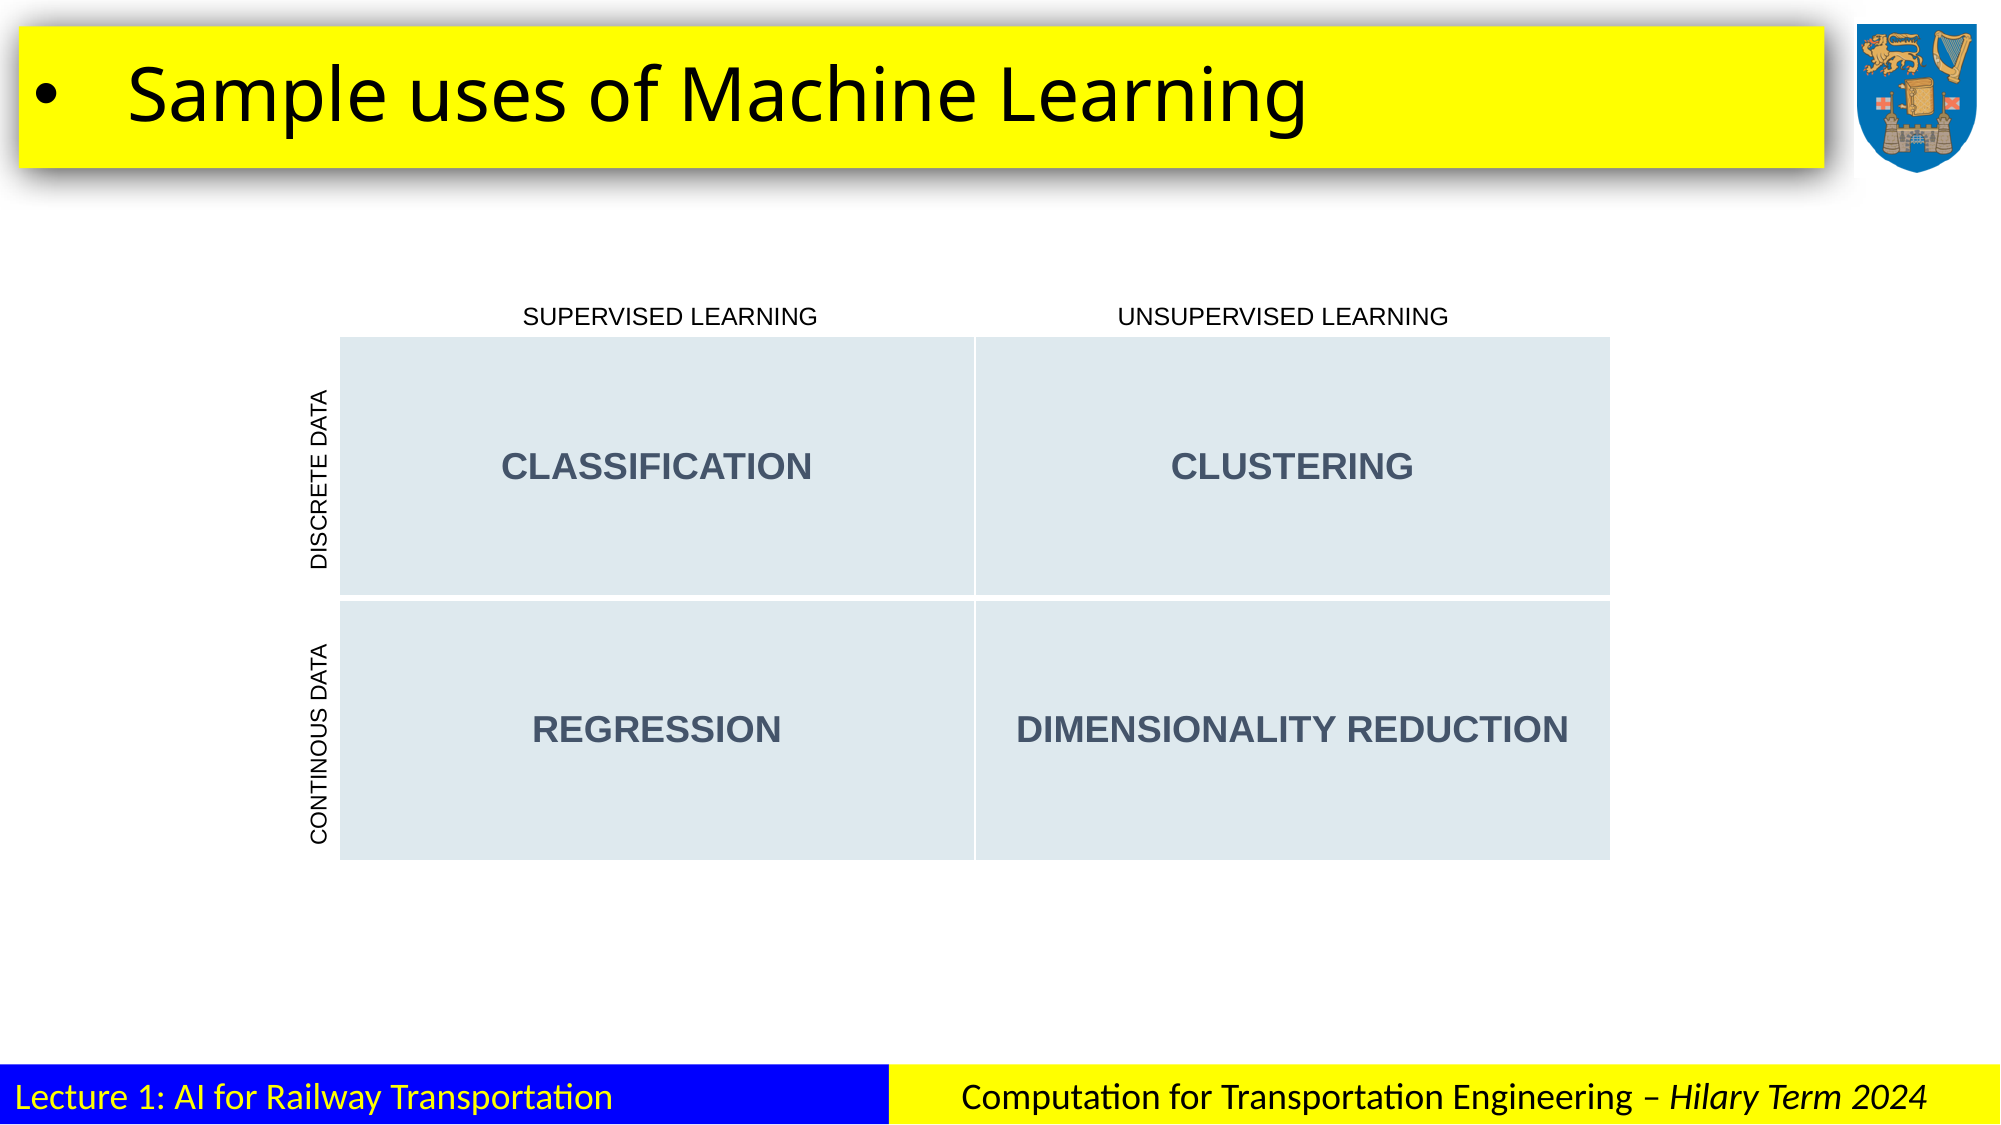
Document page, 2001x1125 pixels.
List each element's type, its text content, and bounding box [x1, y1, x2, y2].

text_box UNSUPERVISED LEARNING [1102, 293, 1530, 338]
table_cell DIMENSIONALITY REDUCTION [976, 601, 1610, 860]
table_header CLUSTERING [976, 337, 1610, 595]
text_box Lecture 1: AI for Railway Transportation [0, 1064, 888, 1125]
table_header CLASSIFICATION [340, 337, 974, 595]
title Sample uses of Machine Learning [18, 26, 1825, 169]
text_box Computation for Transportation Engineering – Hilary Term 2024 [888, 1064, 2000, 1125]
text_box CONTINOUS DATA [296, 611, 339, 861]
table_cell REGRESSION [340, 601, 974, 860]
picture [1854, 17, 1982, 178]
text_box DISCRETE DATA [296, 335, 339, 585]
text_box SUPERVISED LEARNING [507, 293, 935, 338]
